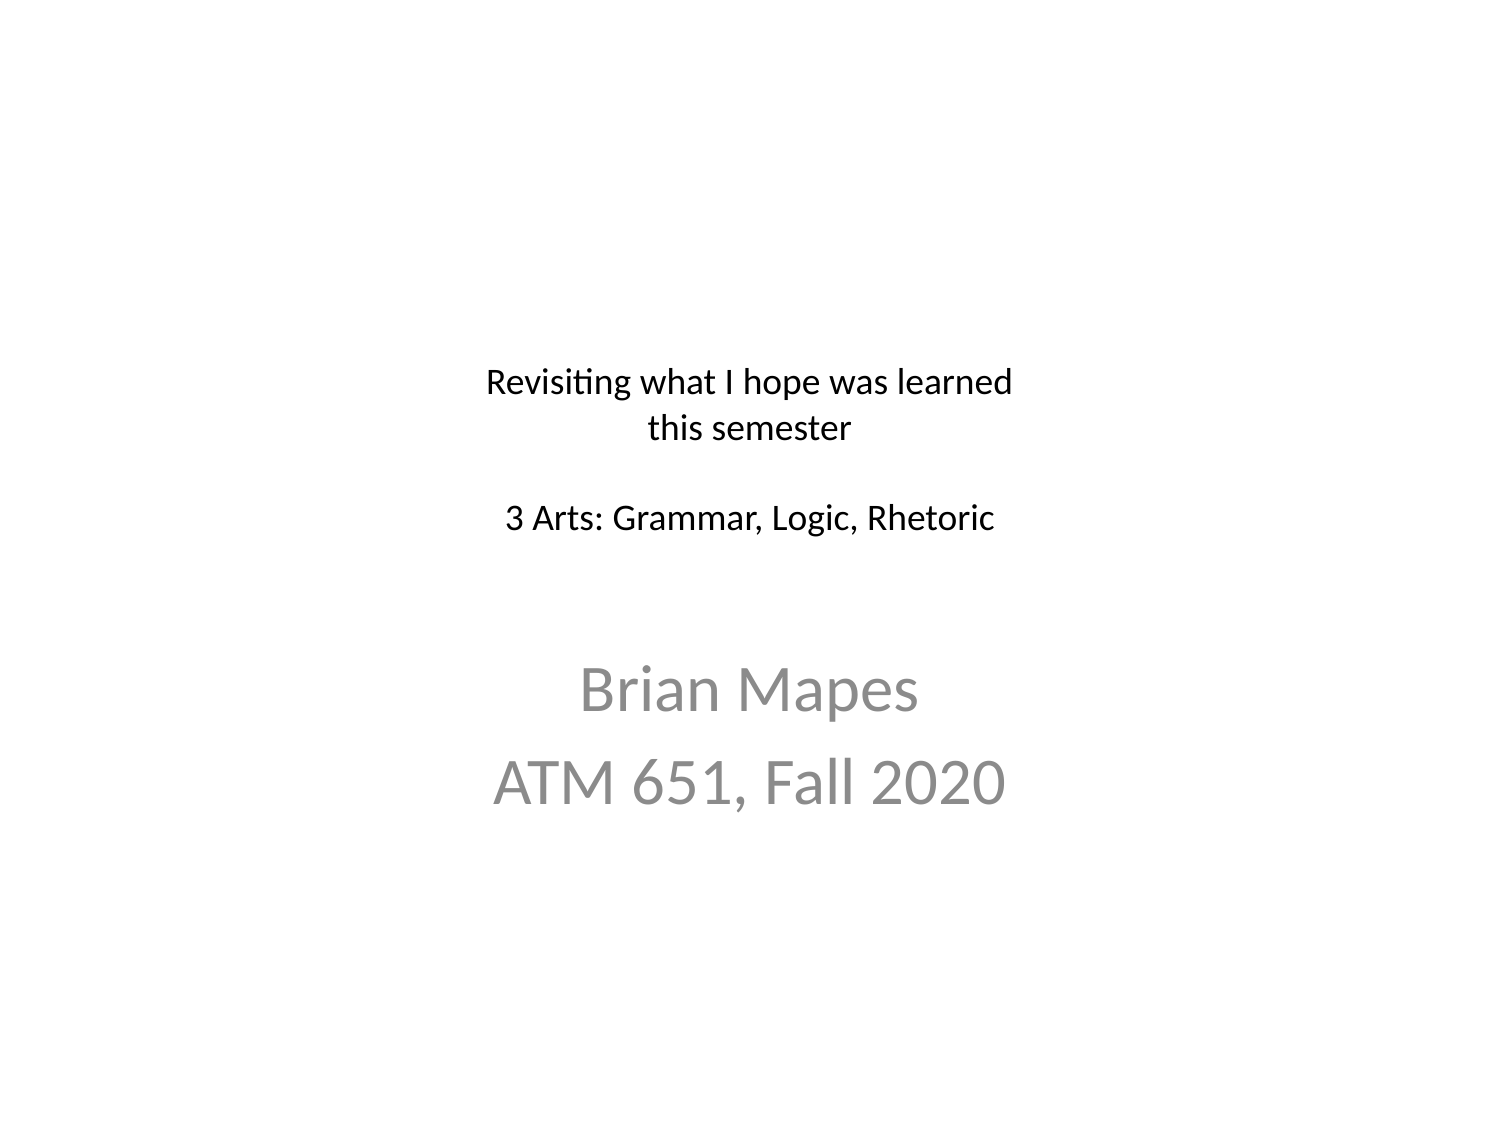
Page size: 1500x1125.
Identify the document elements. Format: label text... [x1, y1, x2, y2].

title Revisiting what I hope was learned this semester 3 Arts: Grammar, Logic, Rhetoric [112, 349, 1388, 591]
subtitle Brian Mapes ATM 651, Fall 2020 [225, 637, 1275, 925]
